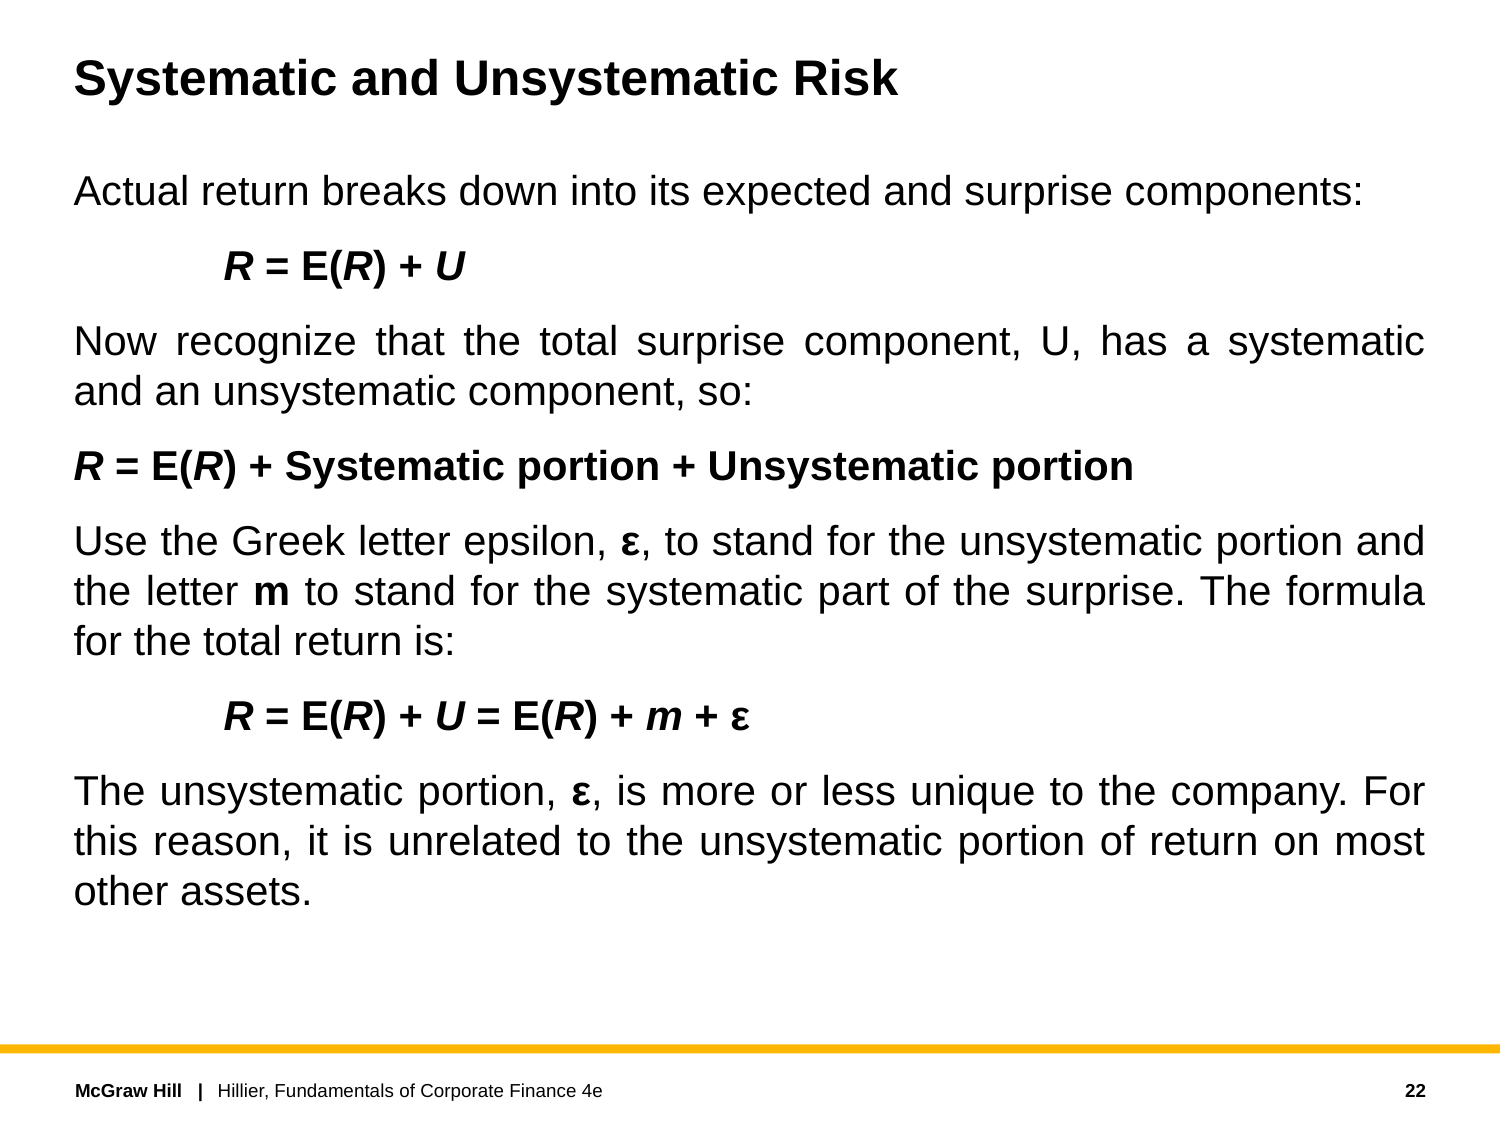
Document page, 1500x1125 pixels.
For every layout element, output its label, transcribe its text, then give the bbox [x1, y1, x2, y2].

list Actual return breaks down into its expected and surprise components: R = E(R) + U Now recognize that the total surprise component, U, has a systematic and an unsystematic component, so: R = E(R) + Systematic portion + Unsystematic portion Use the Greek letter epsilon, ε, to stand for the unsystematic portion and the letter m to stand for the systematic part of the surprise. The formula for the total return is: R = E(R) + U = E(R) + m + ε The unsystematic portion, ε, is more or less unique to the company. For this reason, it is unrelated to the unsystematic portion of return on most other assets. [58, 156, 1442, 929]
slide_number 22 [1283, 1071, 1442, 1109]
footer Hillier, Fundamentals of Corporate Finance 4e [202, 1071, 1103, 1109]
title Systematic and Unsystematic Risk [58, 45, 1203, 156]
